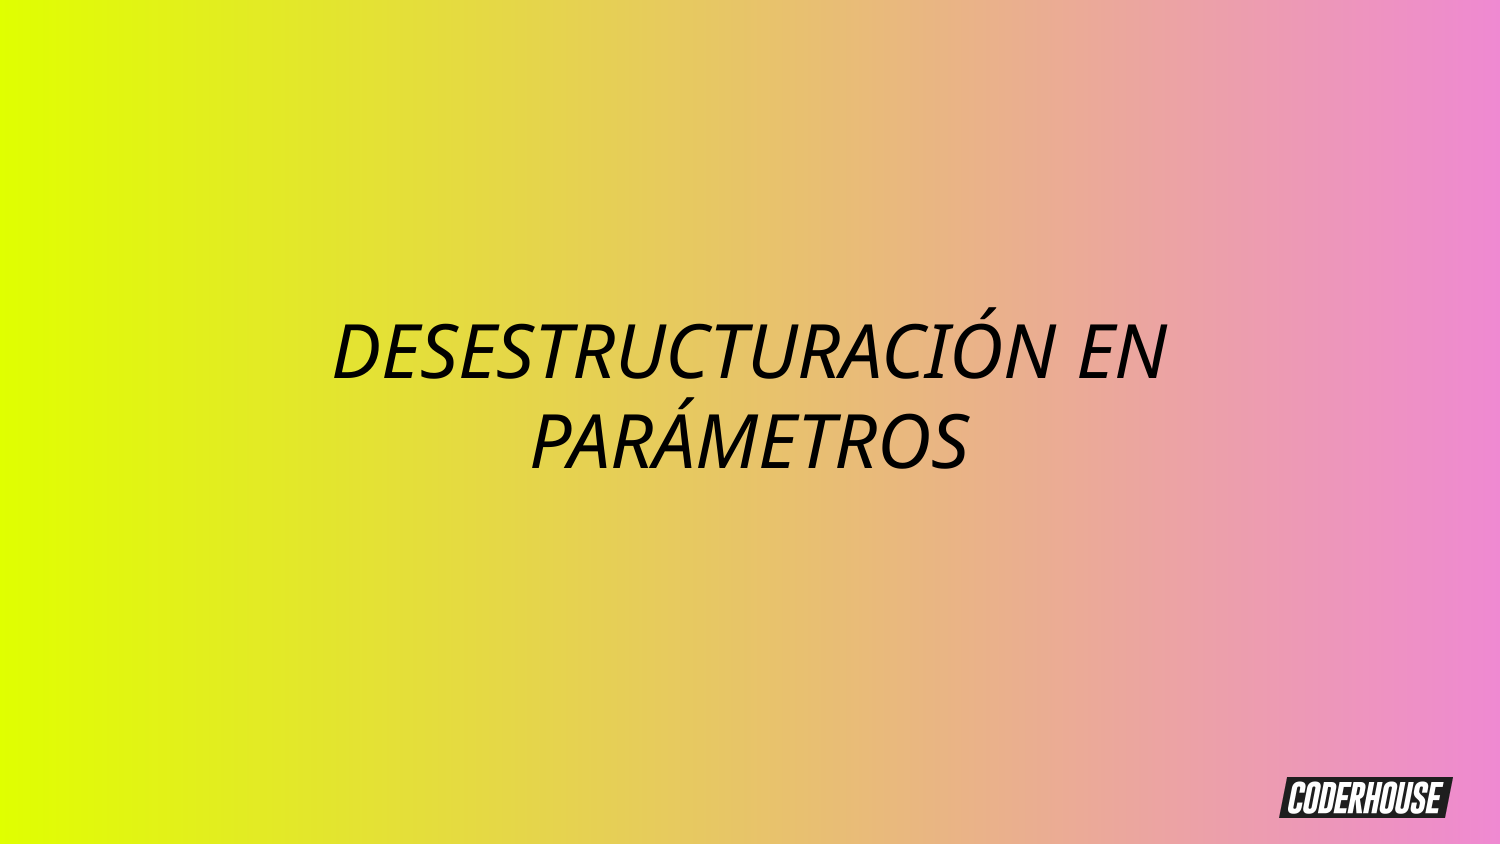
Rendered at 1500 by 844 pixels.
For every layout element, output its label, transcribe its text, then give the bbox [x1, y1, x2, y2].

text_box DESESTRUCTURACIÓN EN PARÁMETROS [157, 285, 1343, 503]
picture [1279, 777, 1453, 818]
